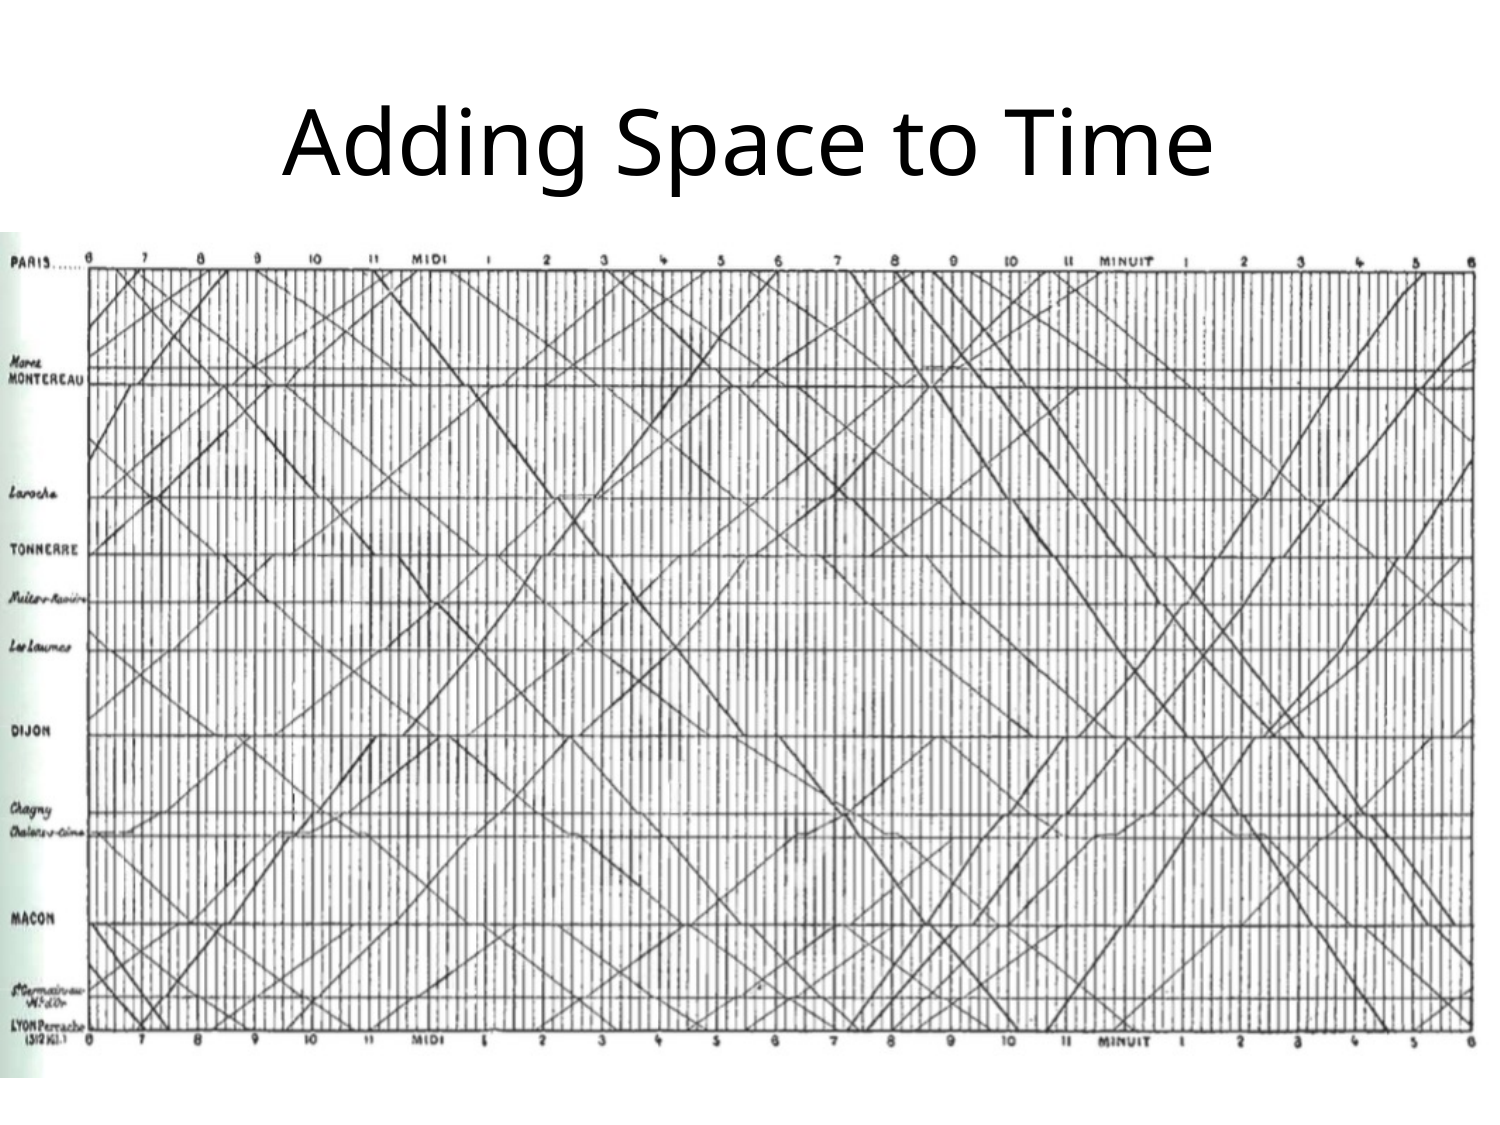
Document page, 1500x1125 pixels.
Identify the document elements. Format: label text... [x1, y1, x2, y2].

picture [0, 232, 1500, 1079]
title Adding Space to Time [75, 45, 1425, 230]
